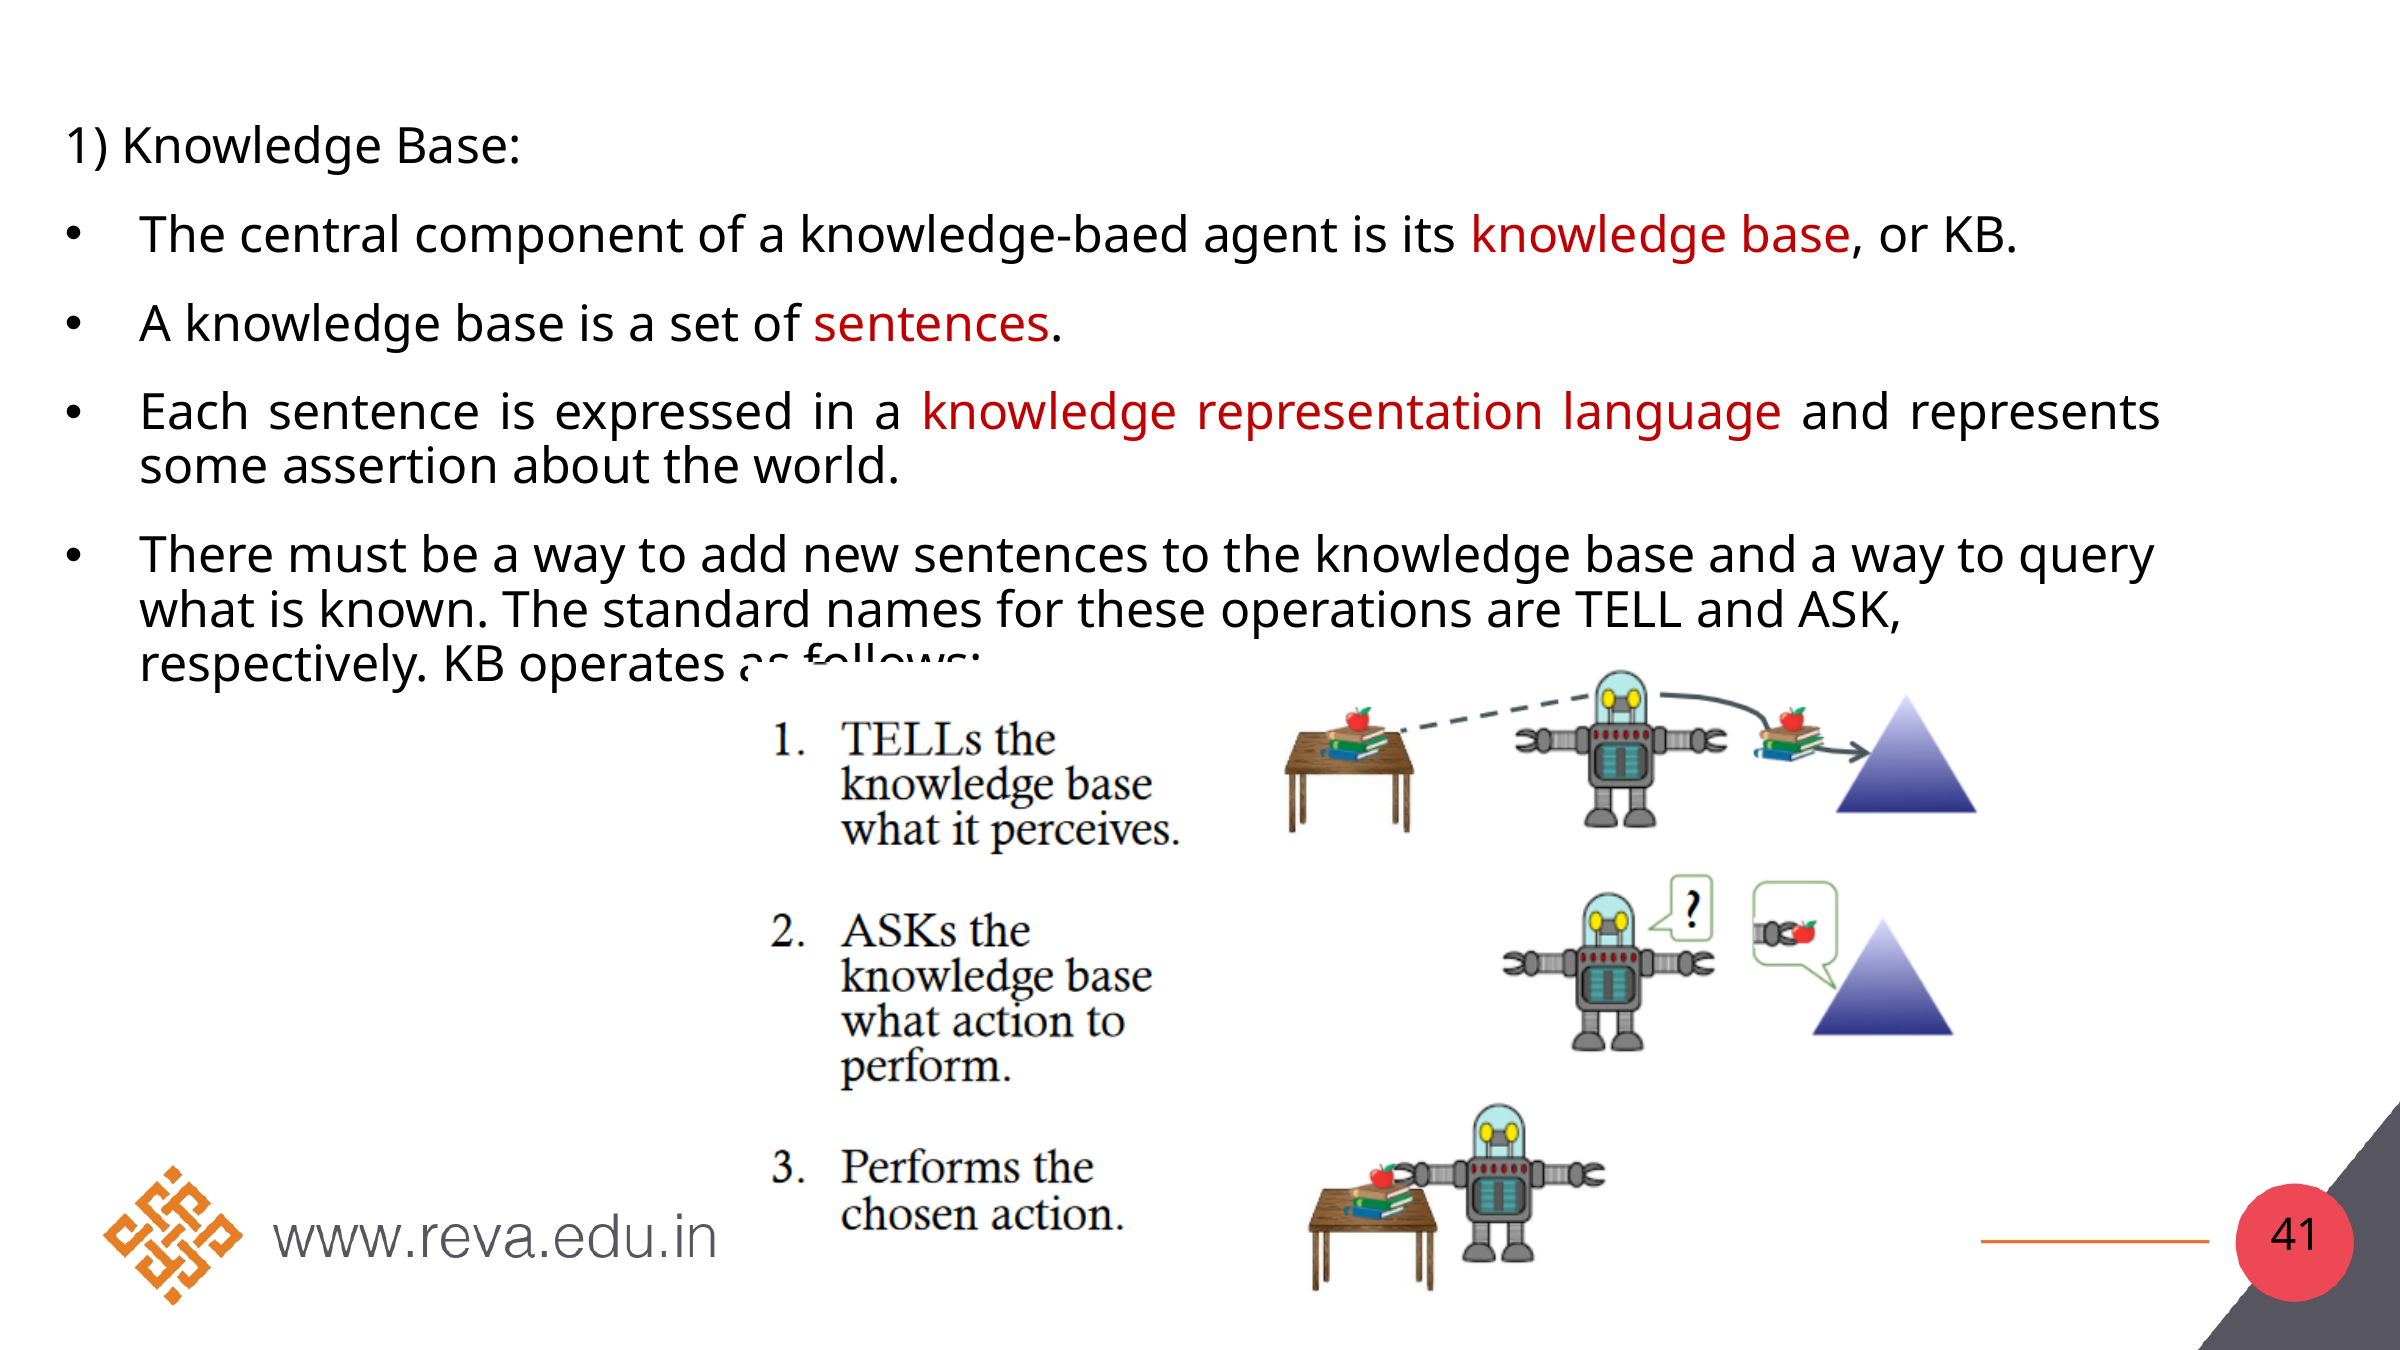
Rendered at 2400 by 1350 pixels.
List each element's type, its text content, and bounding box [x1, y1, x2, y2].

slide_number 41 [2237, 1200, 2355, 1272]
list 1) Knowledge Base: The central component of a knowledge-baed agent is its knowledge base, or KB. A knowledge base is a set of sentences. Each sentence is expressed in a knowledge representation language and represents some assertion about the world. There must be a way to add new sentences to the knowledge base and a way to query what is known. The standard names for these operations are TELL and ASK, respectively. KB operates as follows: [50, 112, 2177, 963]
picture [0, 0, 2400, 1350]
